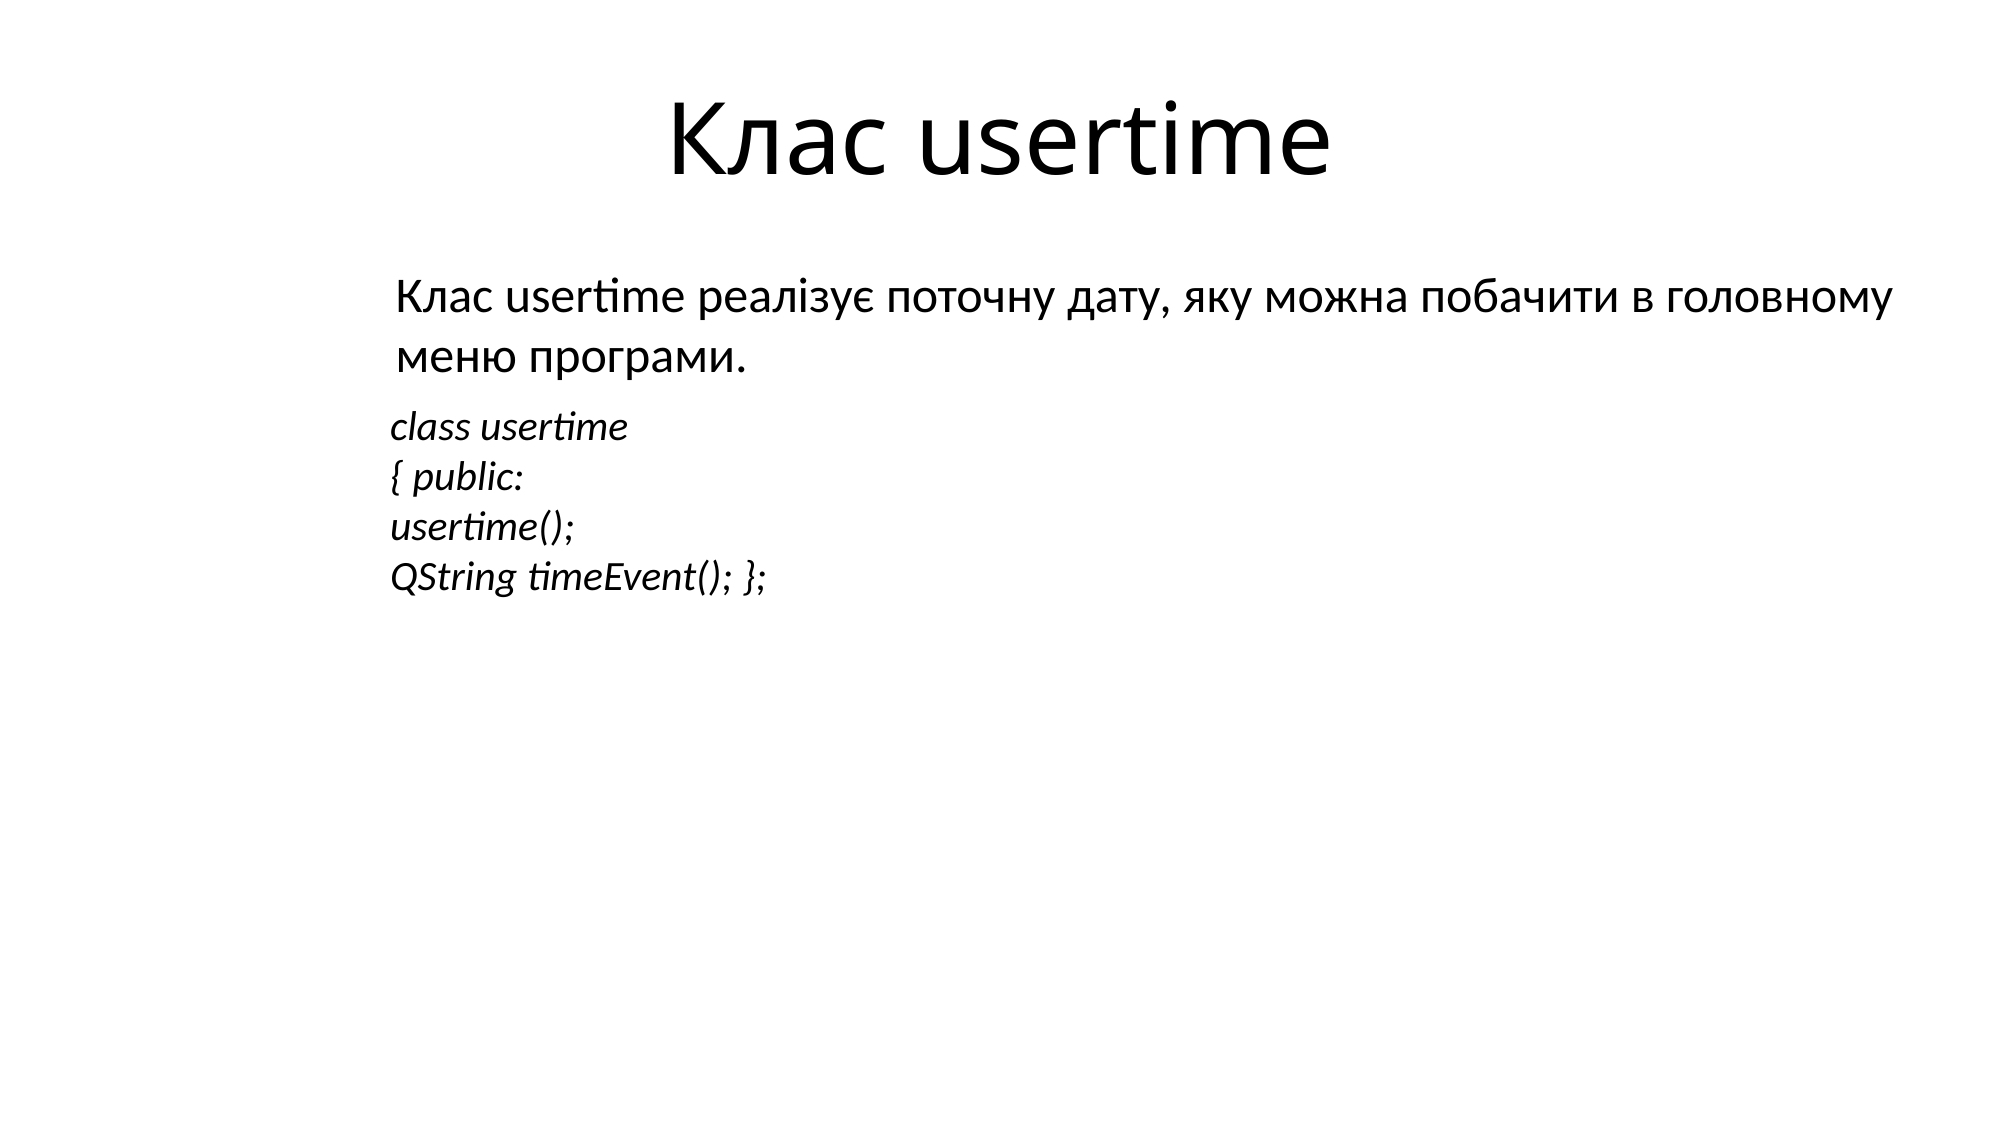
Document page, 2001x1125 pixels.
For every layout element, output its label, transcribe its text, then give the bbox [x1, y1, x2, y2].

text_box Клас usertime реалізує поточну дату, яку можна побачити в головному меню програми. [380, 255, 1921, 390]
text_box class usertime { public: usertime(); QString timeEvent(); }; [375, 391, 782, 607]
text_box Клас usertime [0, 67, 2000, 203]
